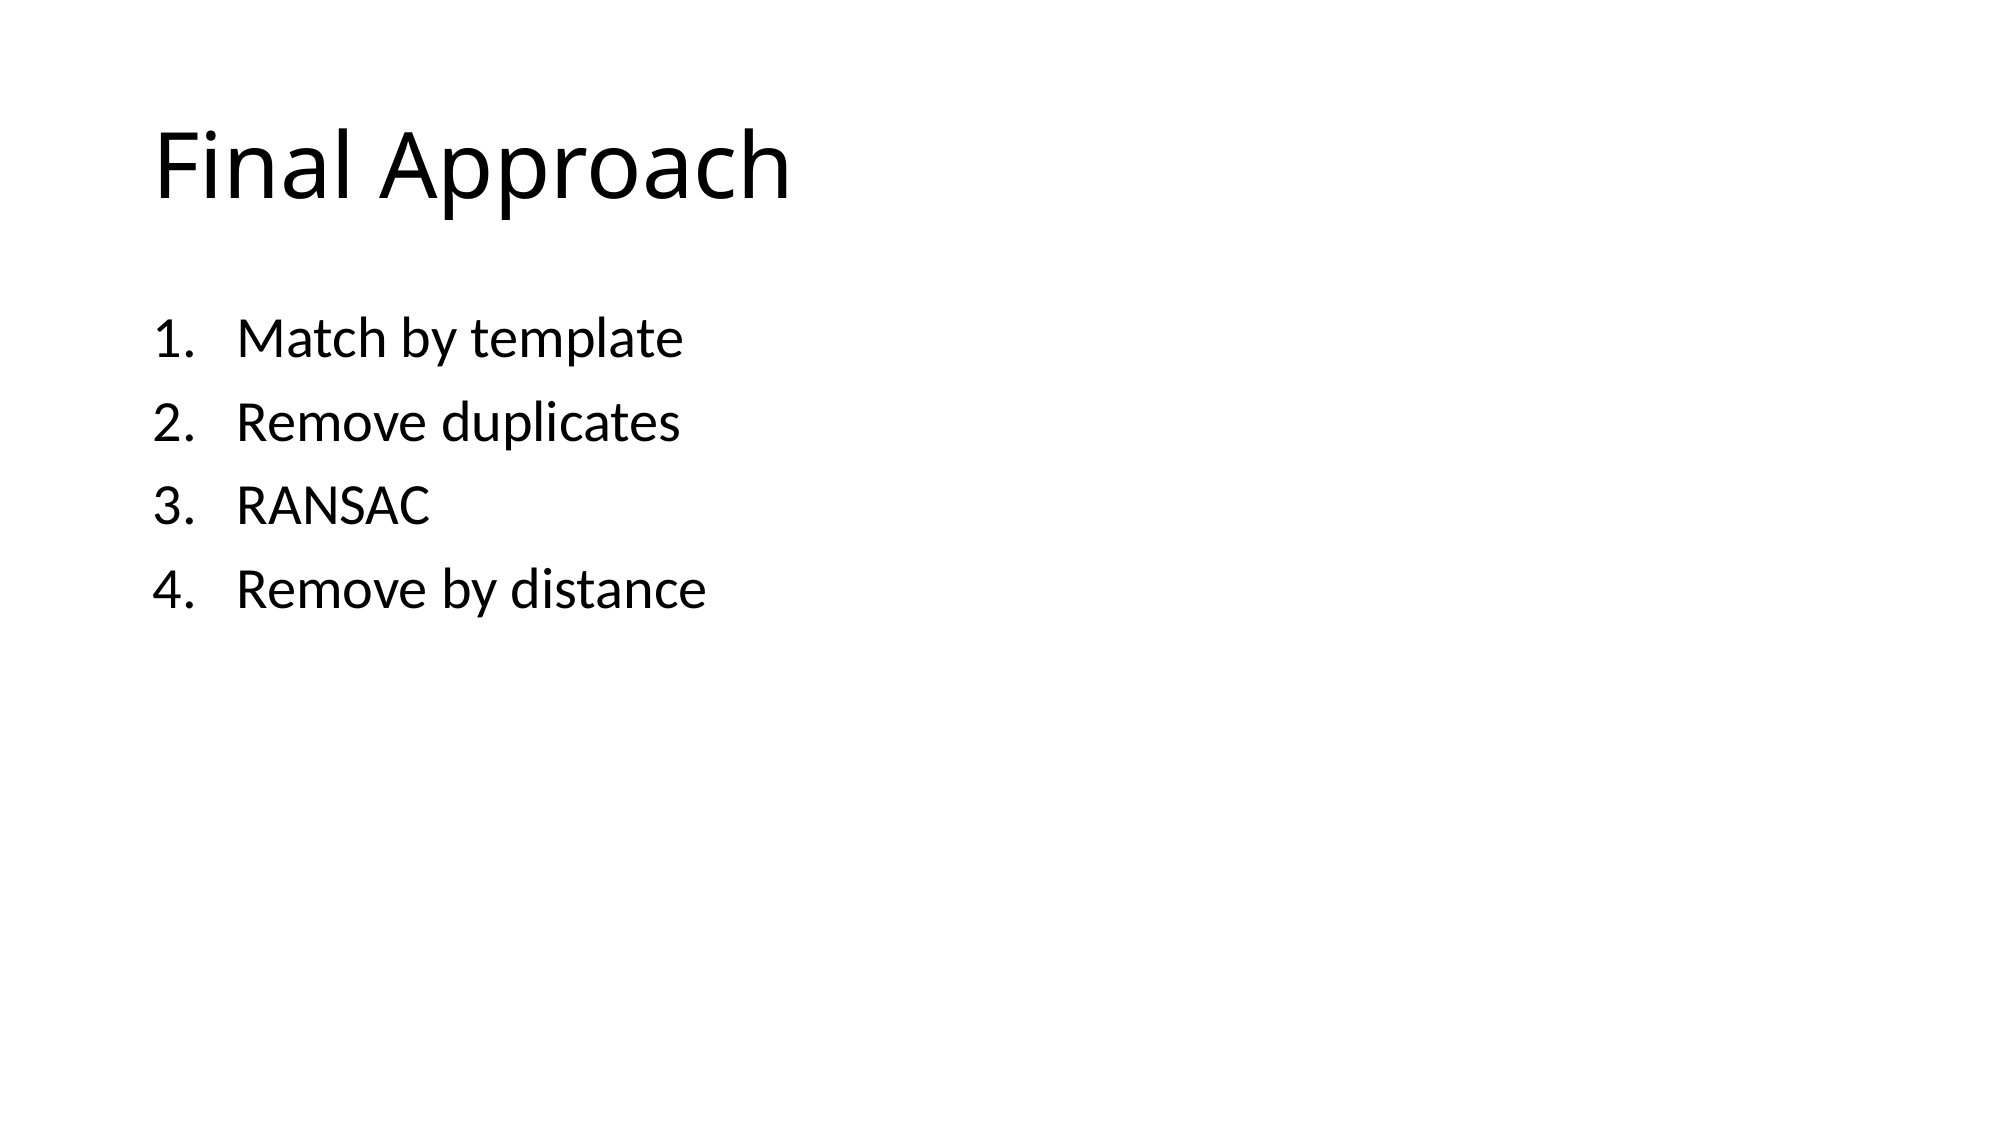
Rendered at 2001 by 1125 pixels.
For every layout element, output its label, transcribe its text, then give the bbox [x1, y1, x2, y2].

list Match by template Remove duplicates RANSAC Remove by distance [137, 299, 1863, 1014]
title Final Approach [137, 59, 1863, 278]
